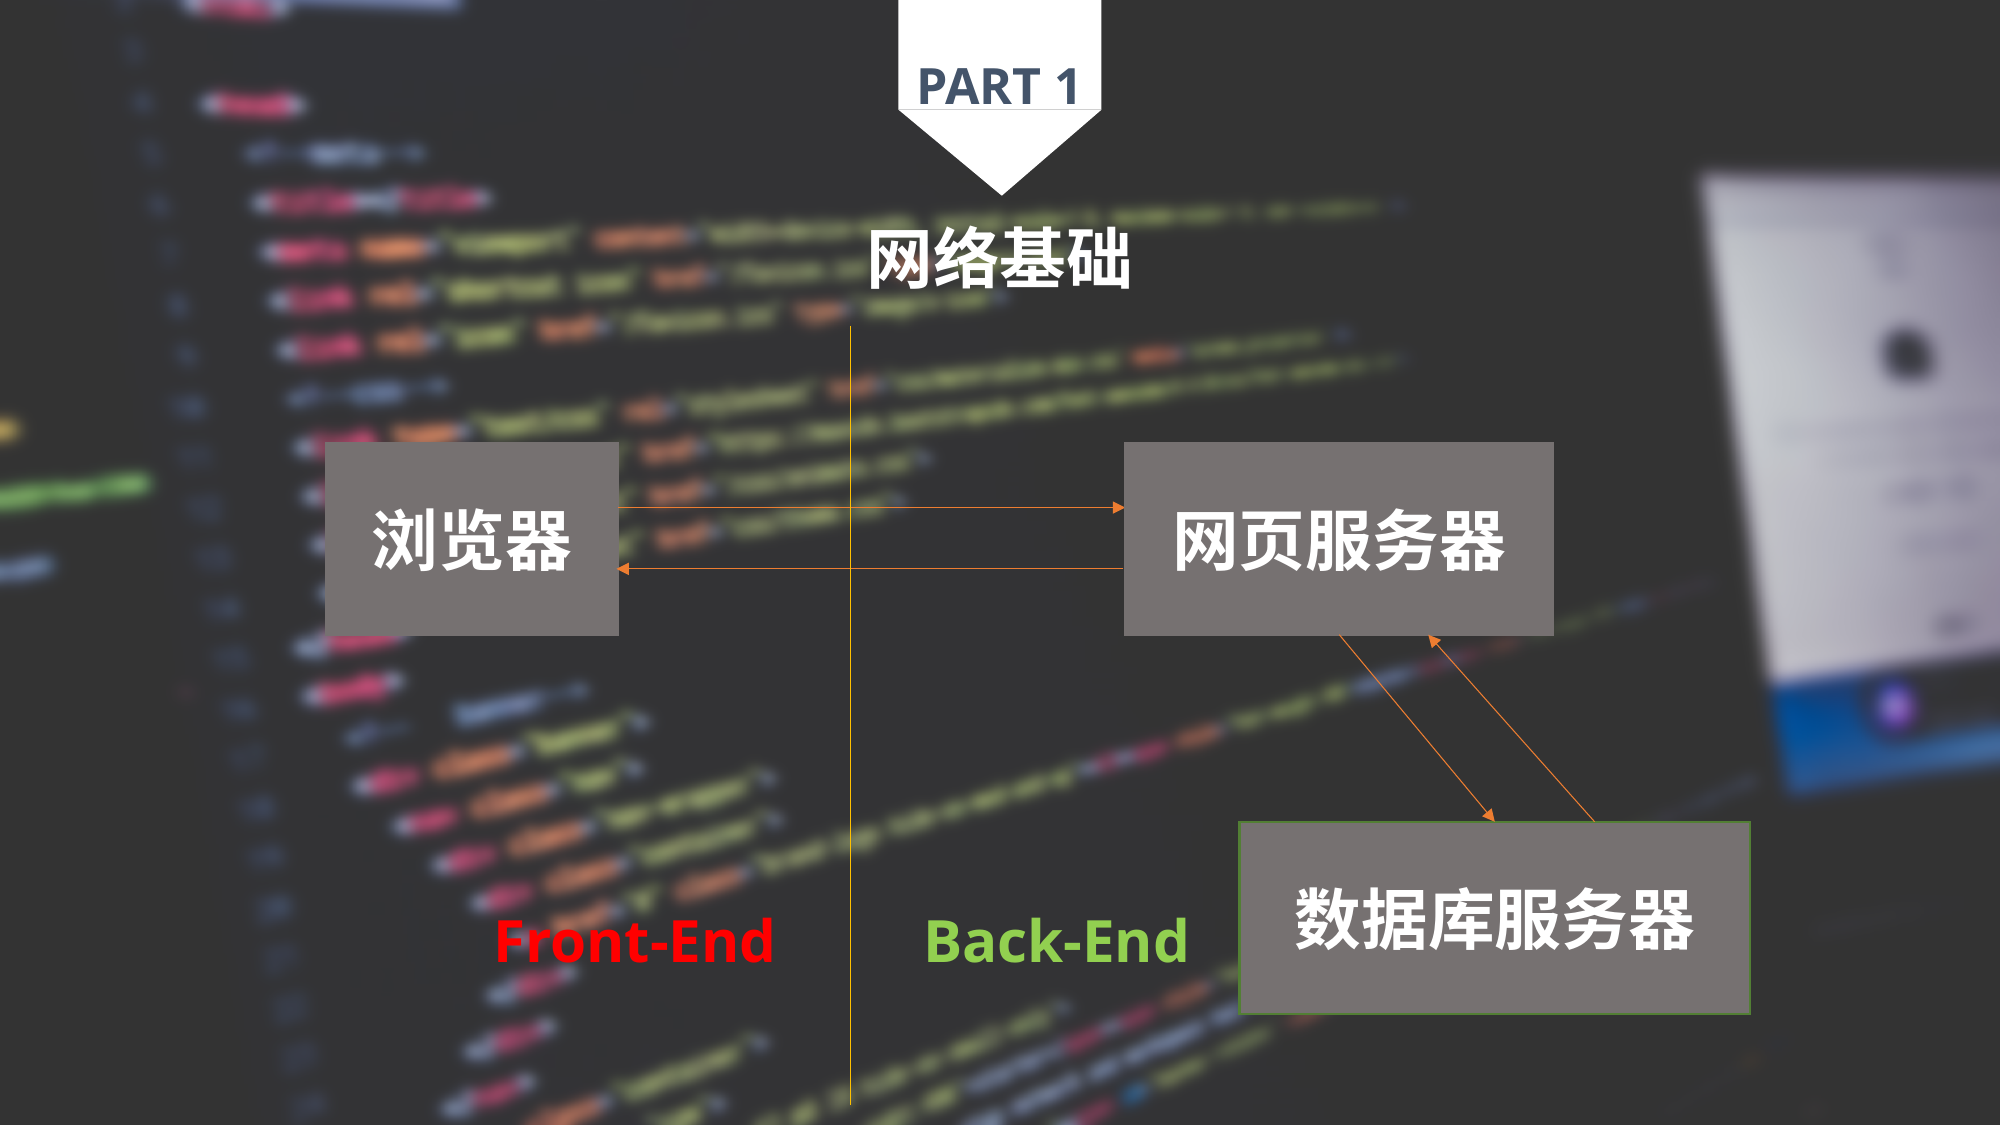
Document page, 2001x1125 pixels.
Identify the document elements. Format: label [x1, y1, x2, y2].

text_box [1339, 634, 1428, 822]
picture [0, 0, 2000, 1125]
text_box [1428, 634, 1595, 822]
